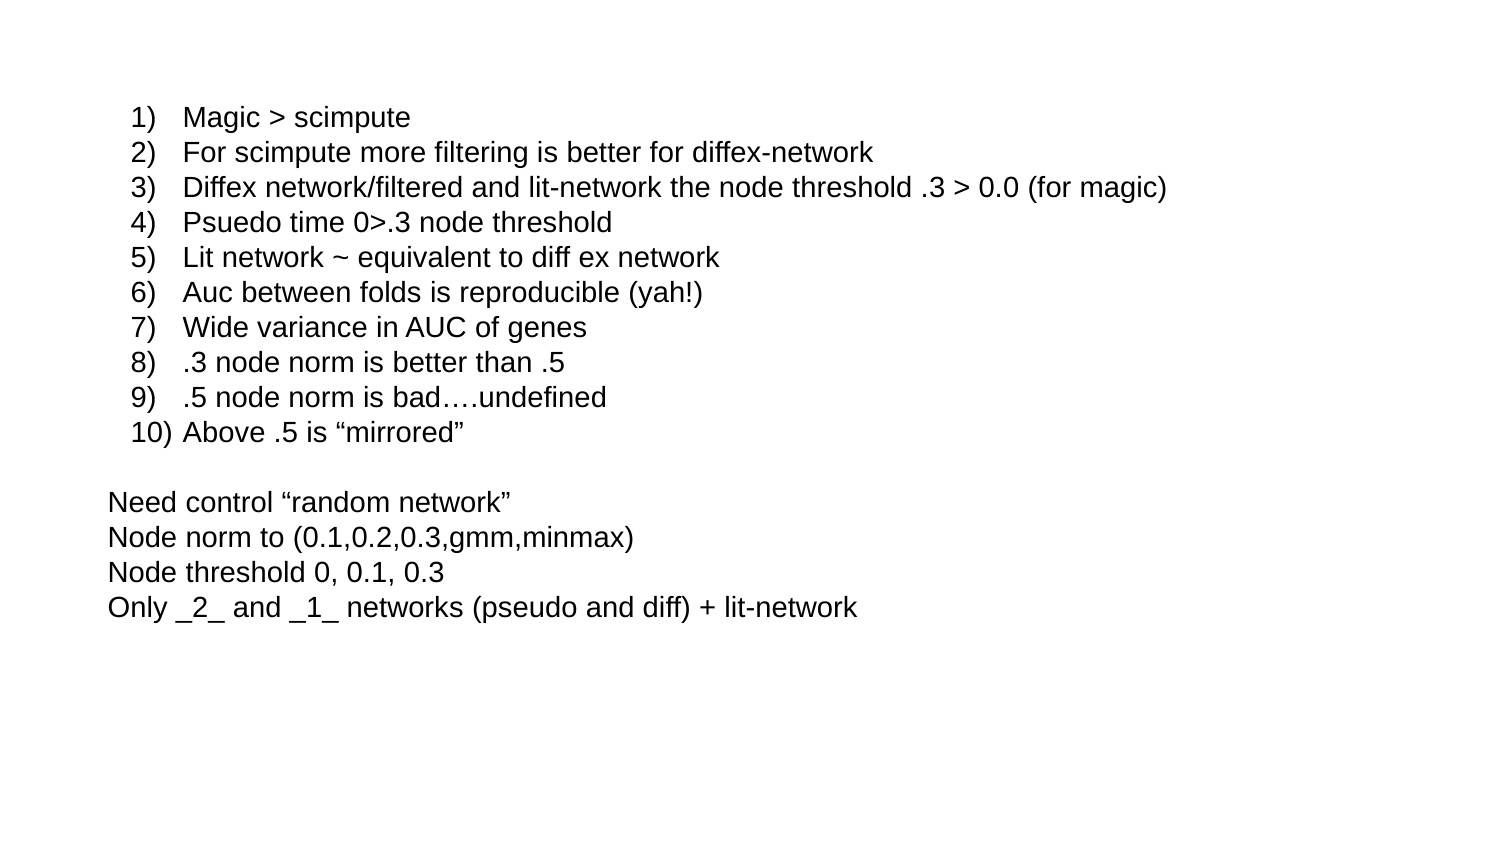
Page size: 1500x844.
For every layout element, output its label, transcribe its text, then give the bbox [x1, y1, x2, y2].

text_box Magic > scimpute For scimpute more filtering is better for diffex-network Diffex network/filtered and lit-network the node threshold .3 > 0.0 (for magic) Psuedo time 0>.3 node threshold Lit network ~ equivalent to diff ex network Auc between folds is reproducible (yah!) Wide variance in AUC of genes .3 node norm is better than .5 .5 node norm is bad….undefined Above .5 is “mirrored” Need control “random network” Node norm to (0.1,0.2,0.3,gmm,minmax) Node threshold 0, 0.1, 0.3 Only _2_ and _1_ networks (pseudo and diff) + lit-network [92, 83, 1390, 759]
